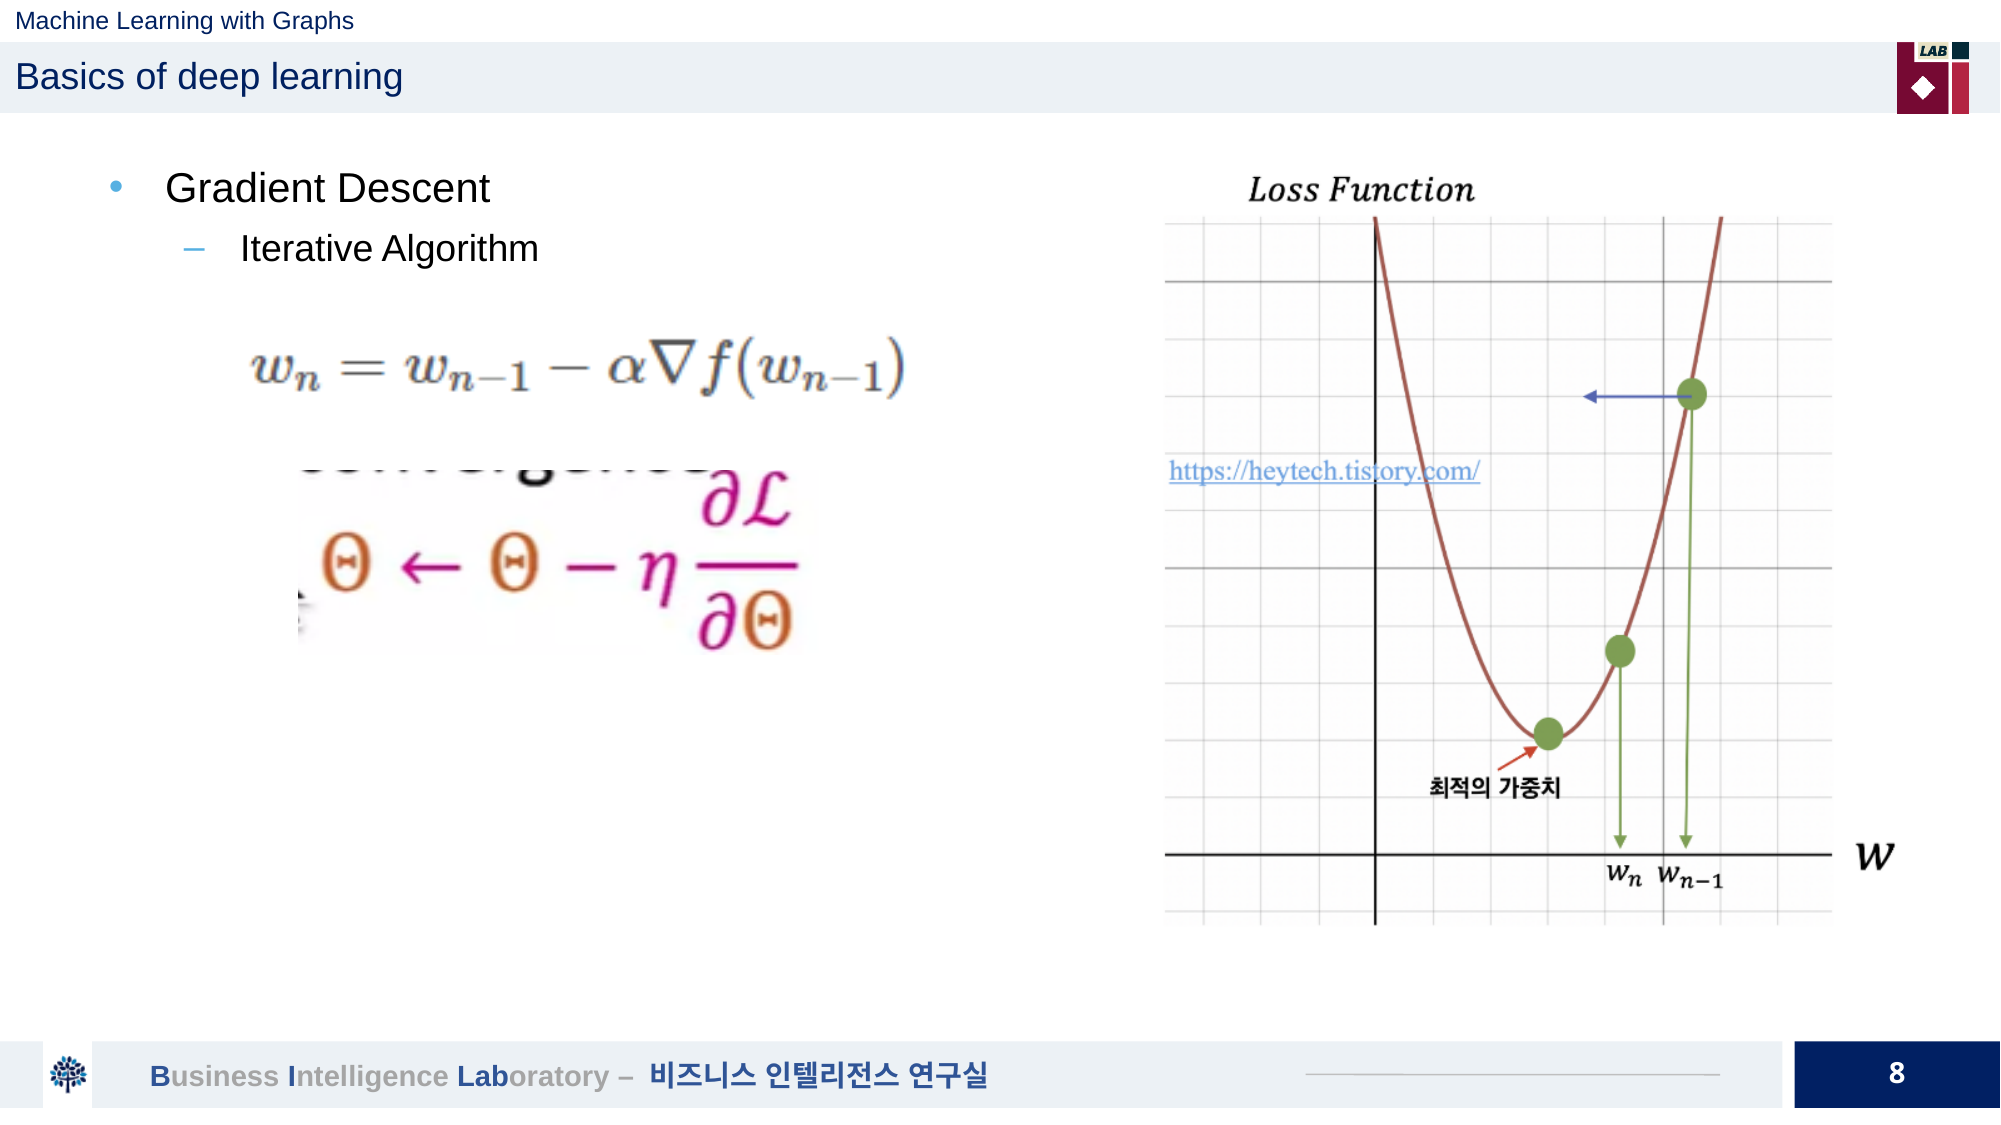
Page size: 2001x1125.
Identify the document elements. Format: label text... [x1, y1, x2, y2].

list Gradient Descent Iterative Algorithm [73, 138, 1927, 1028]
picture [43, 1041, 92, 1108]
picture [1080, 162, 1971, 963]
slide_number 8 [1825, 1044, 1970, 1105]
subtitle Basics of deep learning [0, 42, 1326, 113]
picture [226, 289, 939, 655]
title Machine Learning with Graphs [0, 0, 598, 42]
picture [1897, 41, 1969, 114]
